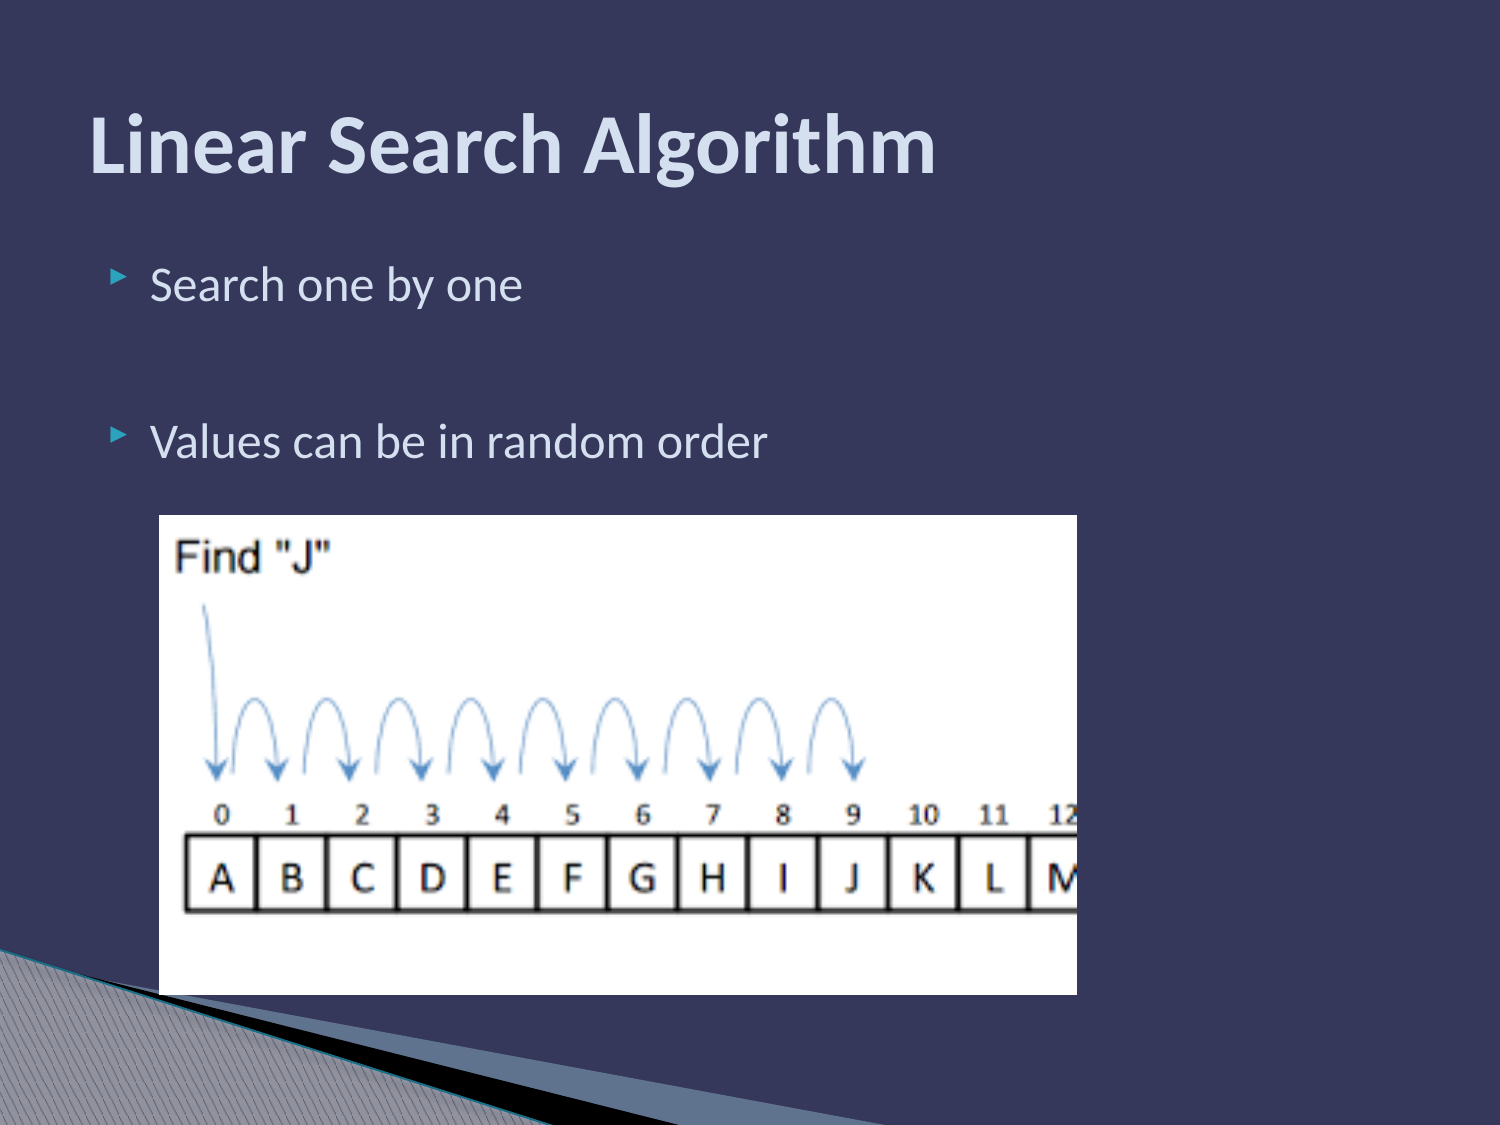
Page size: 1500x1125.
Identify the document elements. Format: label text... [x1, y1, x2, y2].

list Search one by one Values can be in random order [75, 243, 1258, 433]
picture [159, 514, 1077, 995]
title Linear Search Algorithm [75, 45, 1425, 233]
